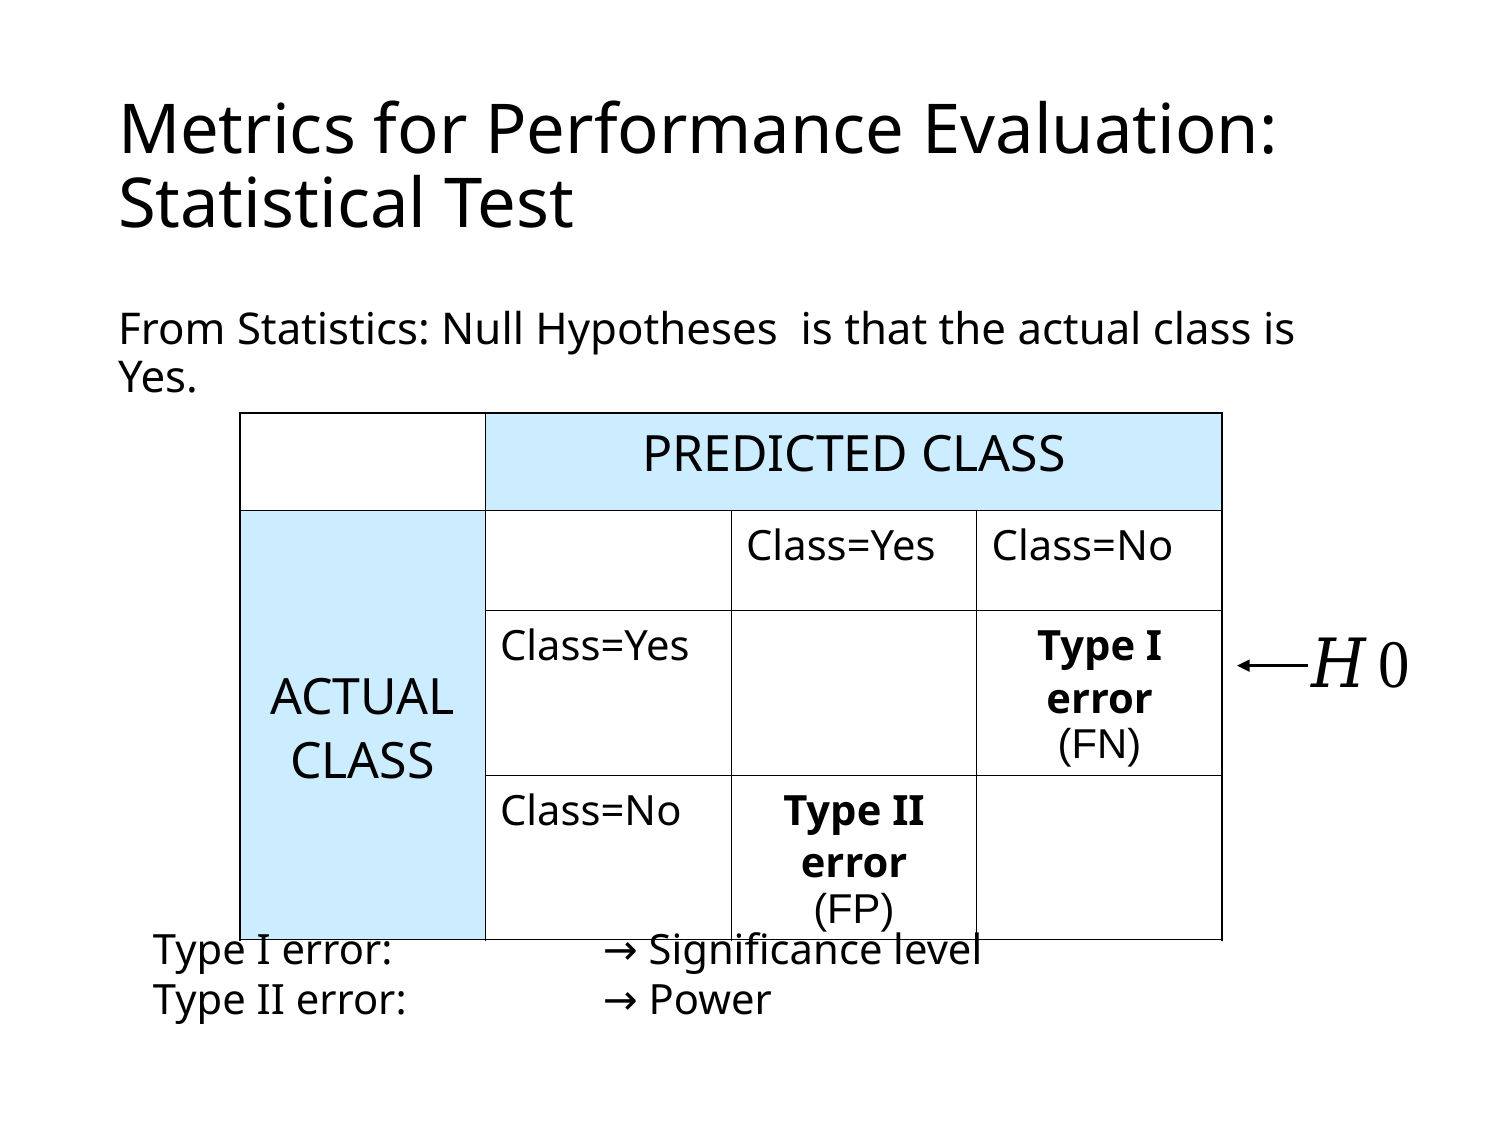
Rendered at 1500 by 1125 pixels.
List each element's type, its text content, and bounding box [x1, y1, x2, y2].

table_cell ACTUAL CLASS [241, 511, 485, 939]
table_cell [486, 511, 731, 610]
table_header [241, 414, 485, 510]
table_cell [732, 611, 976, 775]
table_cell Type II error (FP) [732, 776, 976, 939]
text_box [1237, 627, 1412, 704]
table_cell Class=Yes [732, 511, 976, 610]
title Metrics for Performance Evaluation: Statistical Test [103, 59, 1397, 278]
table_cell [977, 776, 1221, 939]
table_cell Class=No [977, 511, 1221, 610]
table_cell Type I error (FN) [977, 611, 1221, 775]
table_header PREDICTED CLASS [486, 414, 1221, 510]
table_cell Class=No [486, 776, 731, 939]
table_cell Class=Yes [486, 611, 731, 775]
